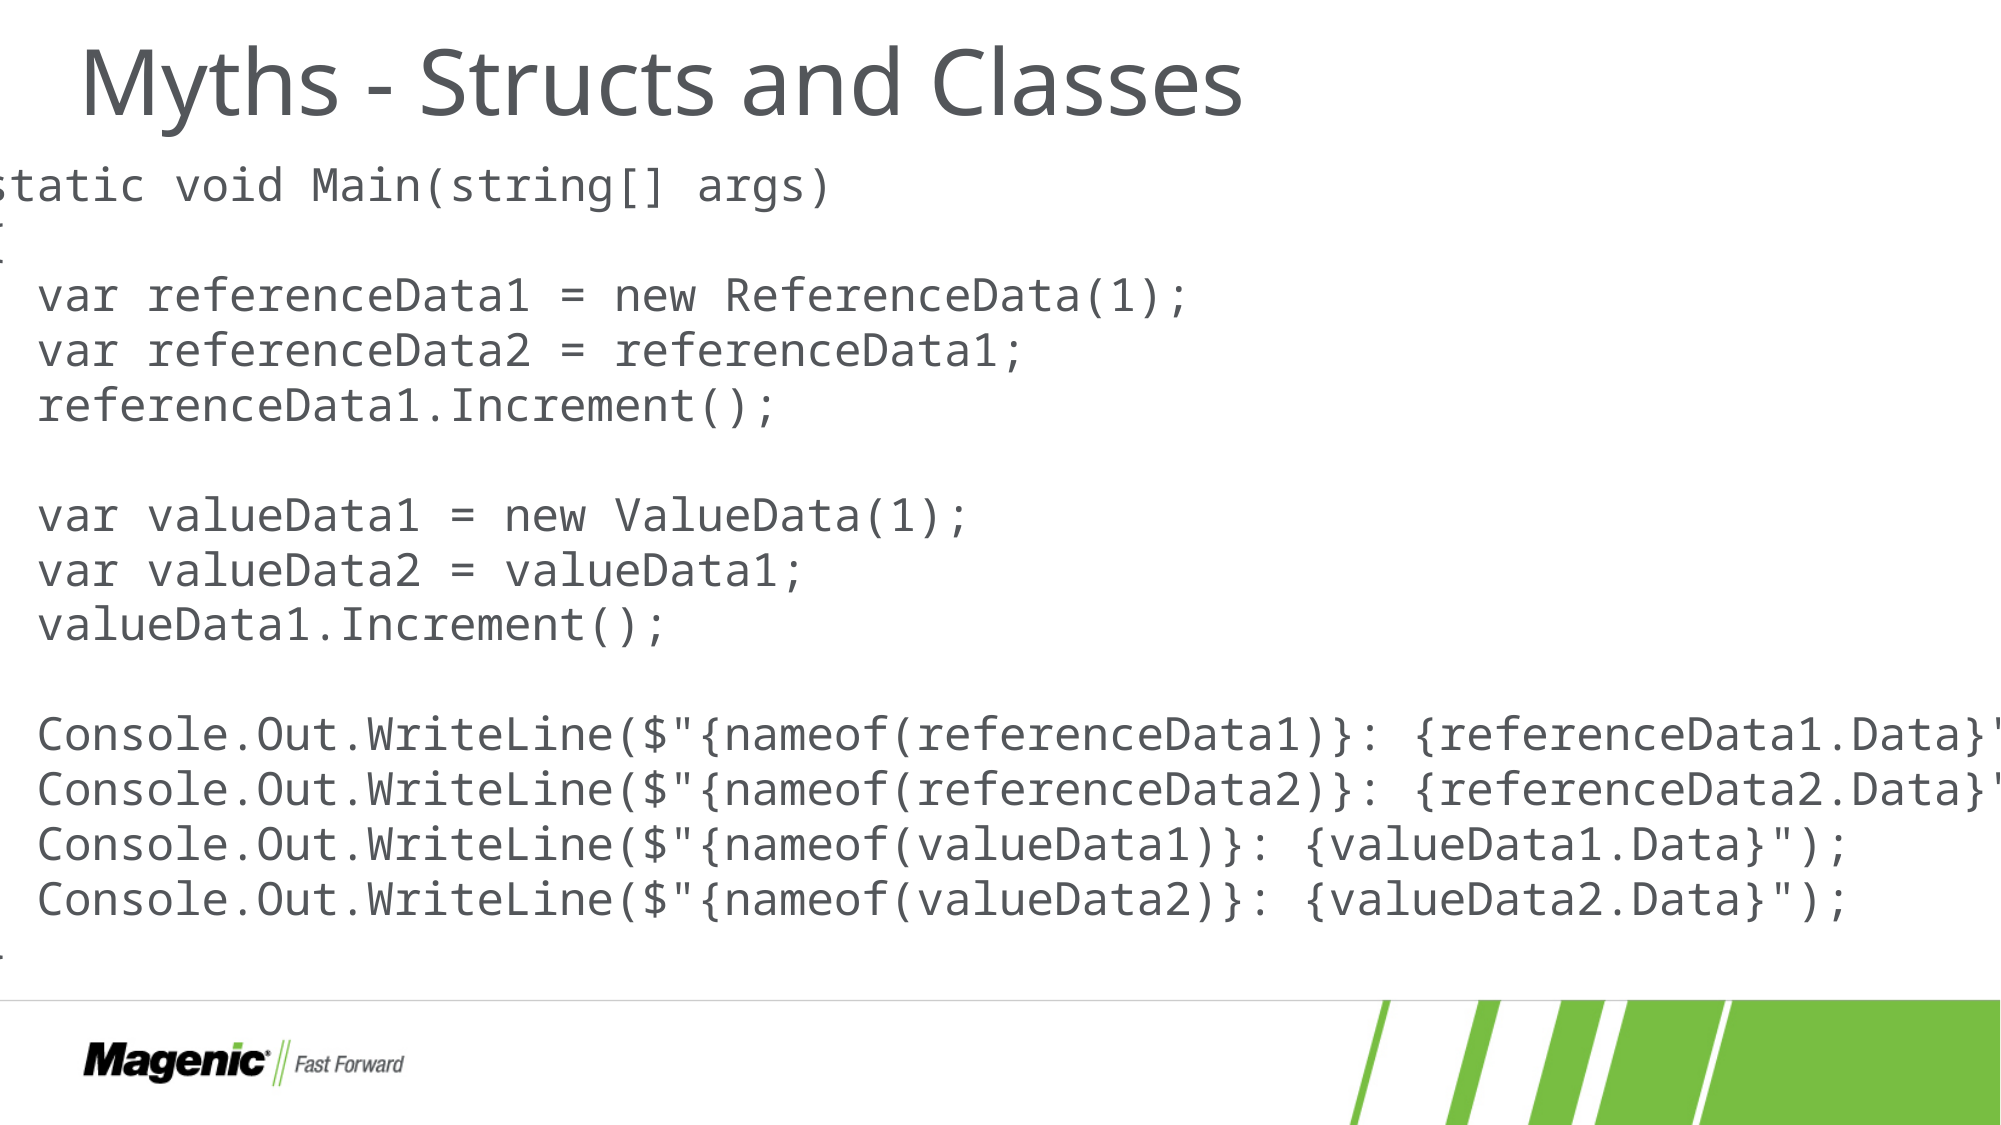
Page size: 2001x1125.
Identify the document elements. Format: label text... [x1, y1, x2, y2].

picture [0, 0, 2001, 1125]
title Myths - Structs and Classes [63, 41, 1938, 131]
text_box static void Main(string[] args) { var referenceData1 = new ReferenceData(1); var referenceData2 = referenceData1; referenceData1.Increment(); var valueData1 = new ValueData(1); var valueData2 = valueData1; valueData1.Increment(); Console.Out.WriteLine($"{nameof(referenceData1)}: {referenceData1.Data}"); Console.Out.WriteLine($"{nameof(referenceData2)}: {referenceData2.Data}"); Console.Out.WriteLine($"{nameof(valueData1)}: {valueData1.Data}"); Console.Out.WriteLine($"{nameof(valueData2)}: {valueData2.Data}"); } [0, 147, 2000, 988]
